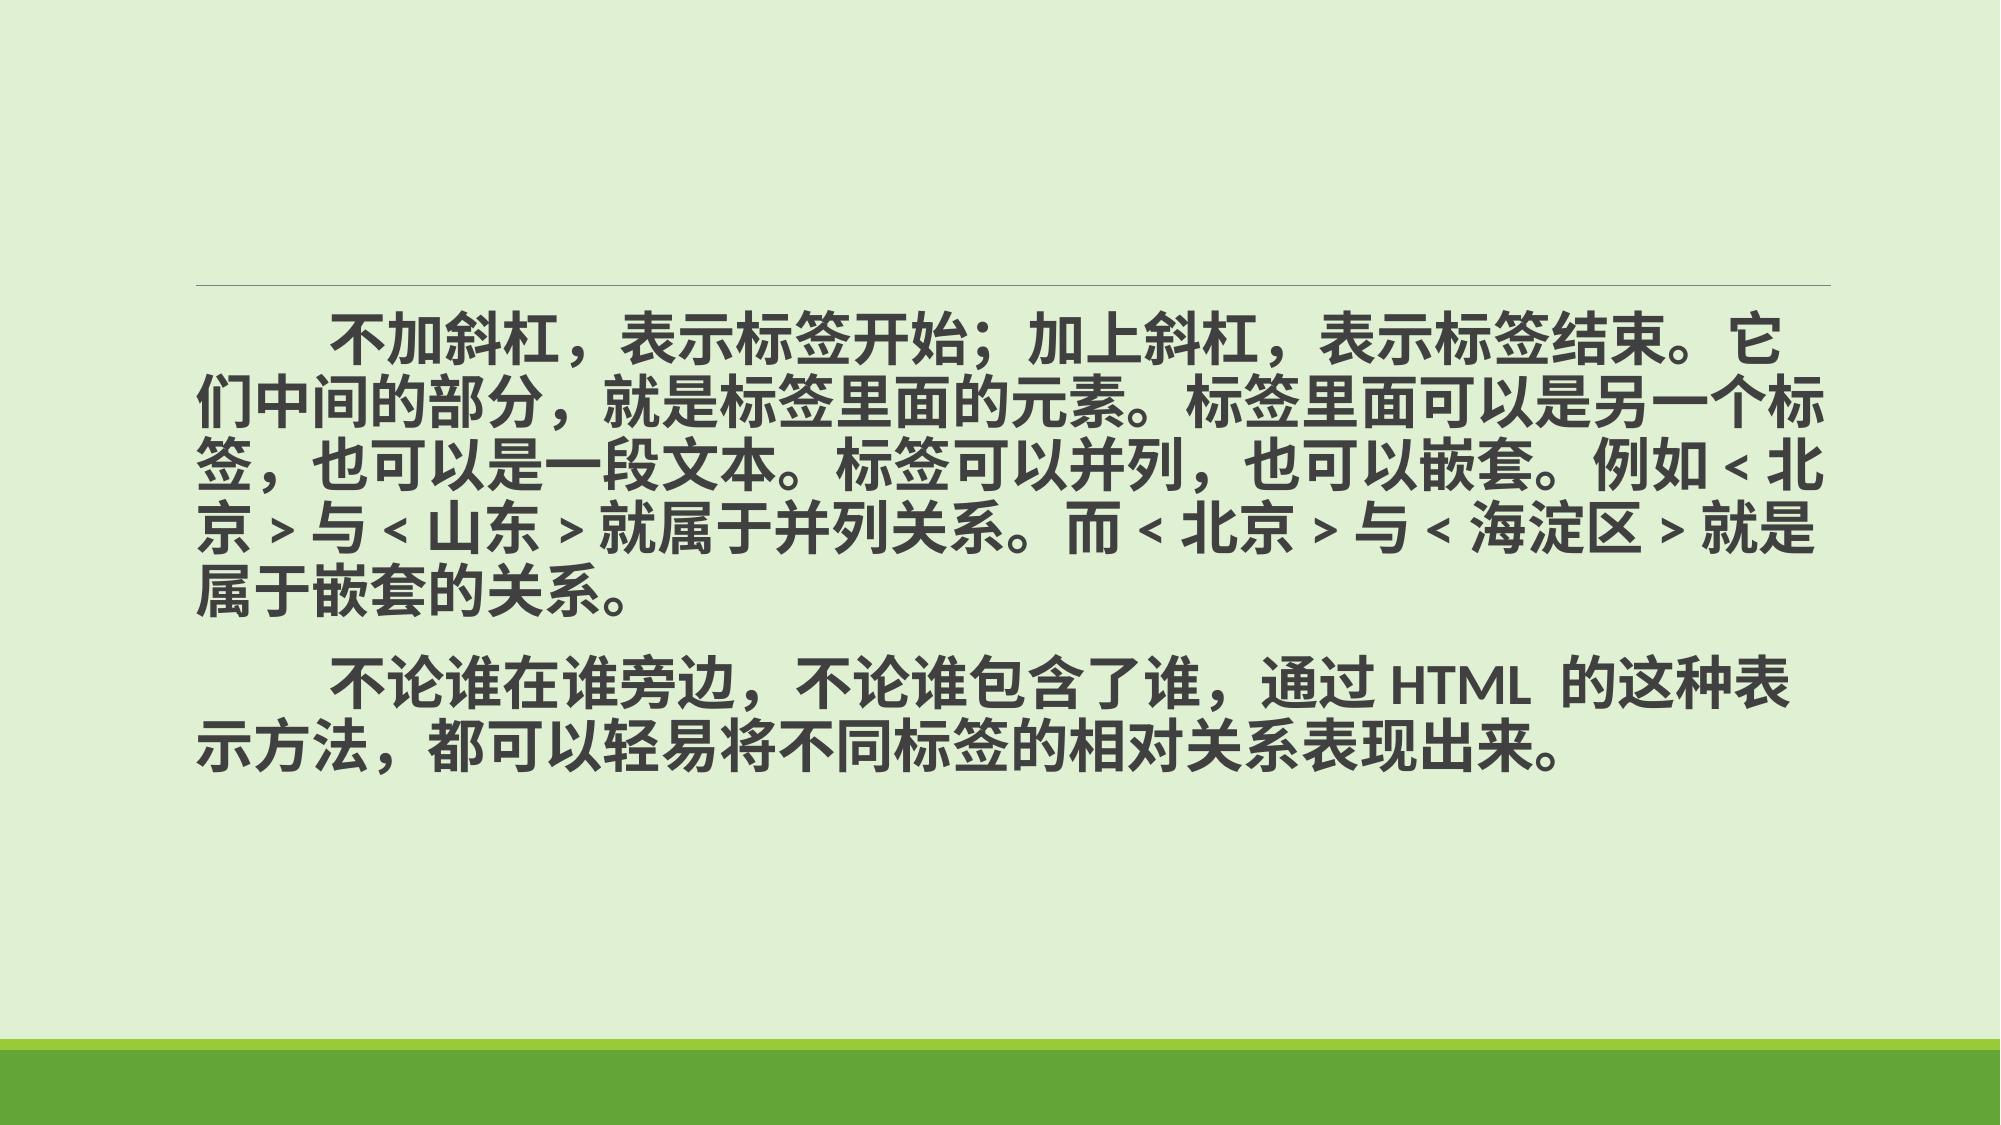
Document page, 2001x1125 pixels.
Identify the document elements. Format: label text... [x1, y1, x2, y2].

list 不加斜杠，表示标签开始；加上斜杠，表示标签结束。它们中间的部分，就是标签里面的元素。标签里面可以是另一个标签，也可以是一段文本。标签可以并列，也可以嵌套。例如<北京>与<山东>就属于并列关系。而<北京>与<海淀区>就是属于嵌套的关系。 不论谁在谁旁边，不论谁包含了谁，通过HTML 的这种表示方法，都可以轻易将不同标签的相对关系表现出来。 [180, 302, 1830, 963]
